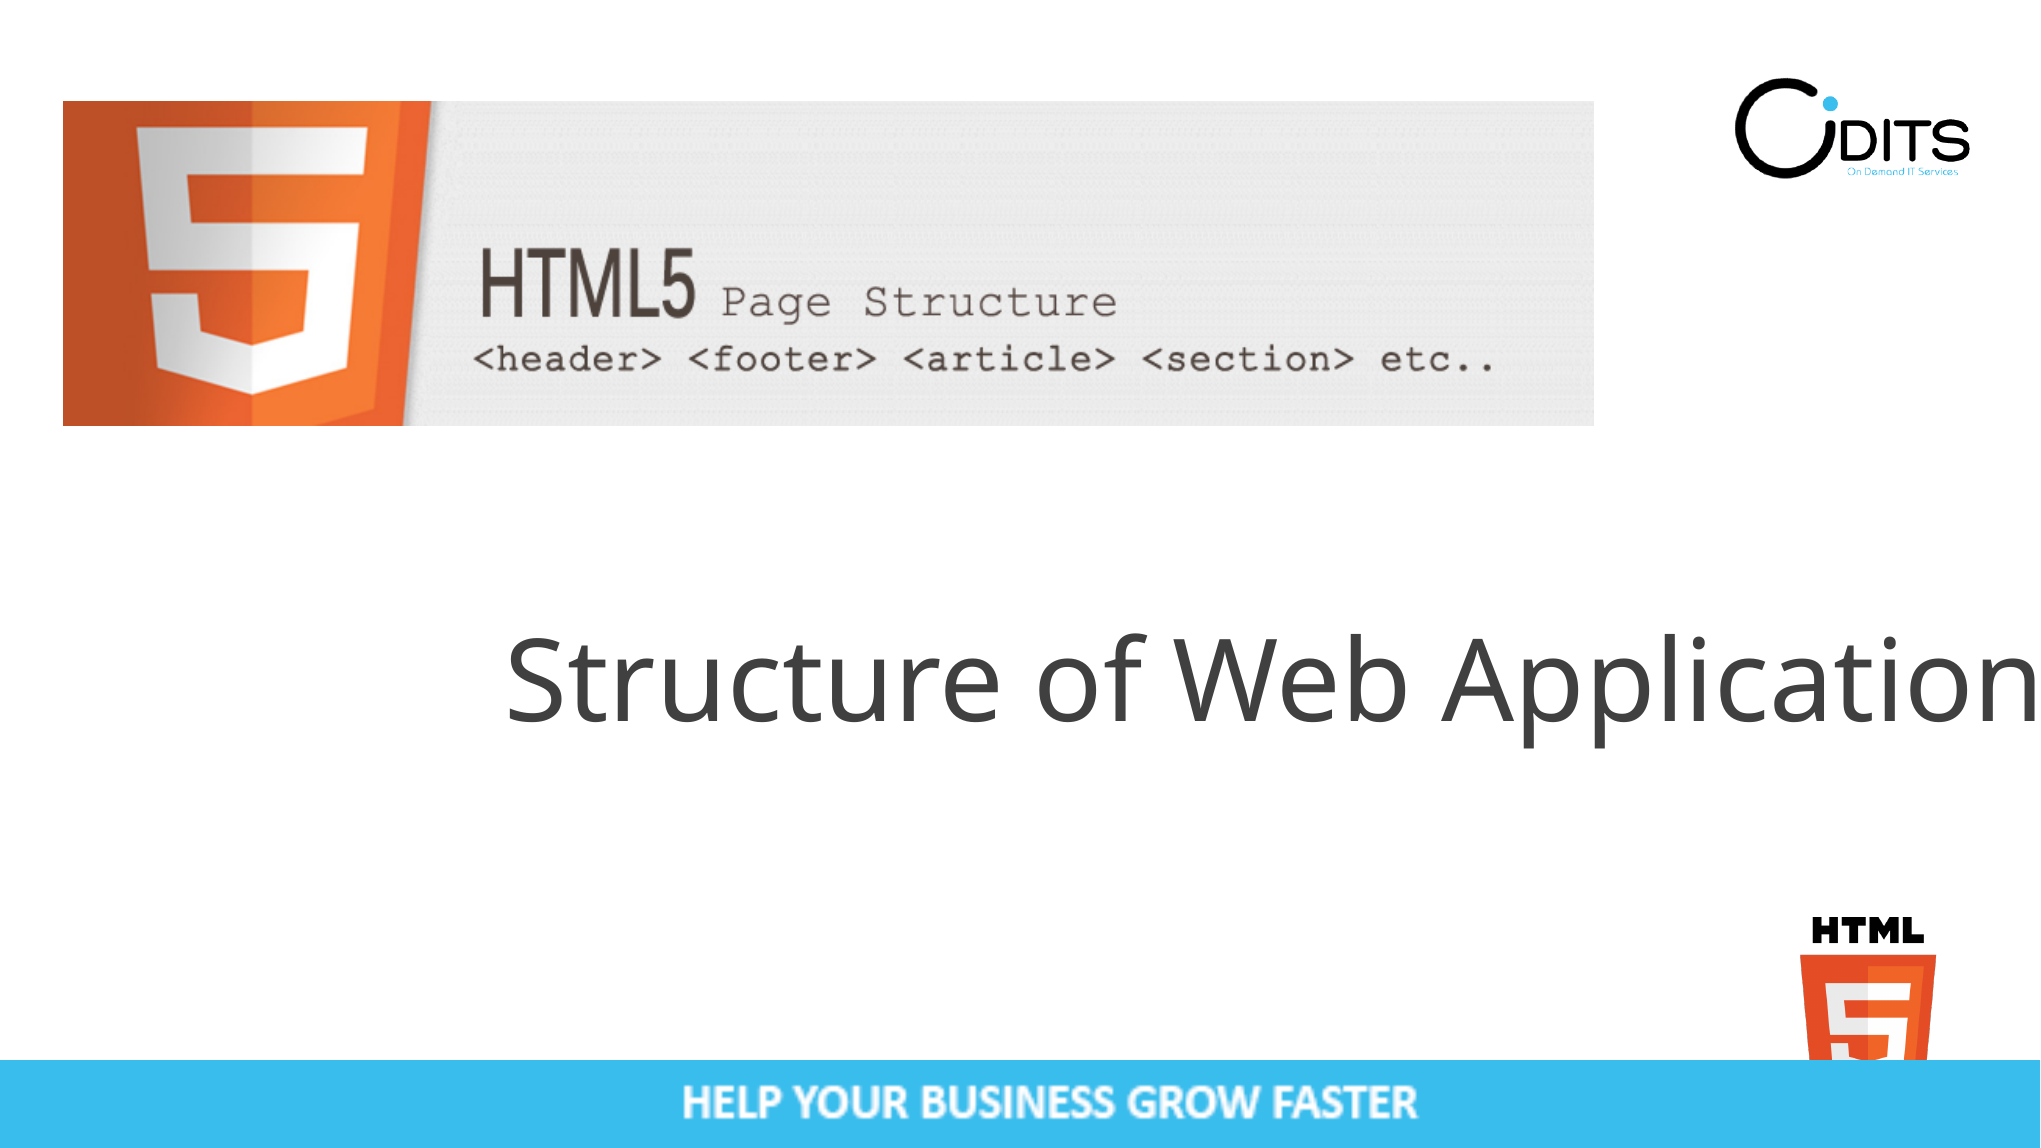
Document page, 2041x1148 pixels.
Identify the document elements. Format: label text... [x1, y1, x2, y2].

picture [1670, 0, 2041, 251]
text_box Structure of Web Application [489, 599, 2041, 752]
picture [0, 917, 2041, 1148]
picture [63, 101, 1594, 426]
